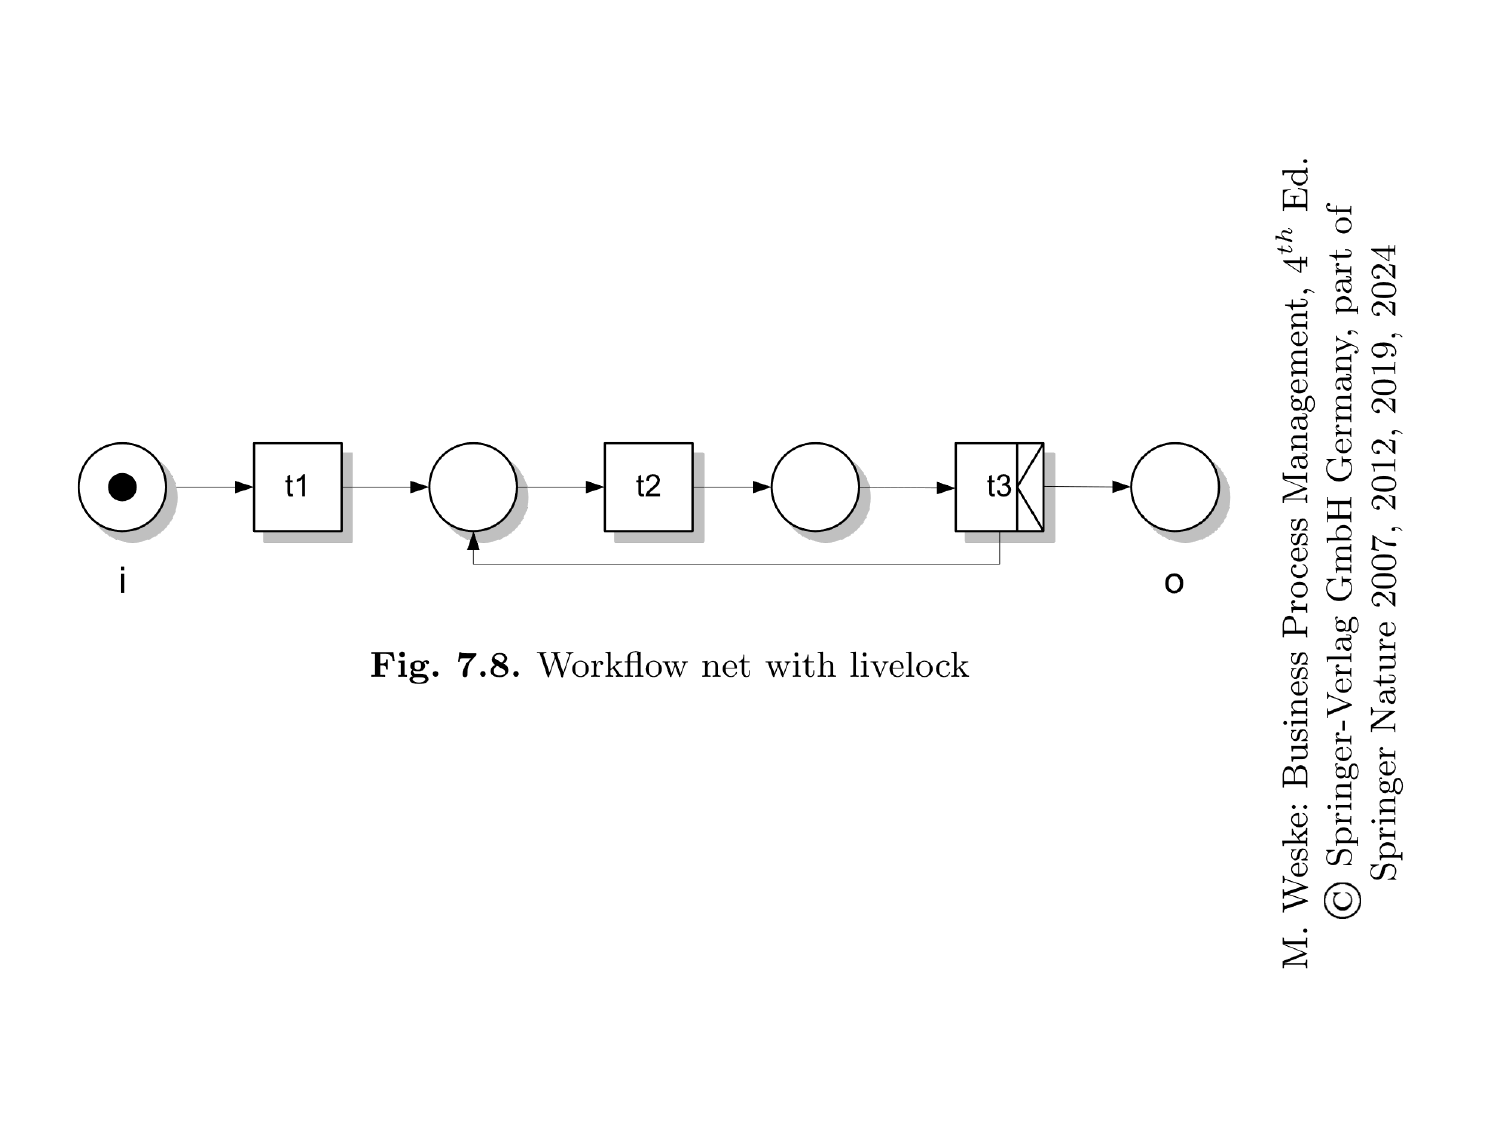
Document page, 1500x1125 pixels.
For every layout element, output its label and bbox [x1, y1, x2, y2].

picture [74, 104, 1425, 1021]
